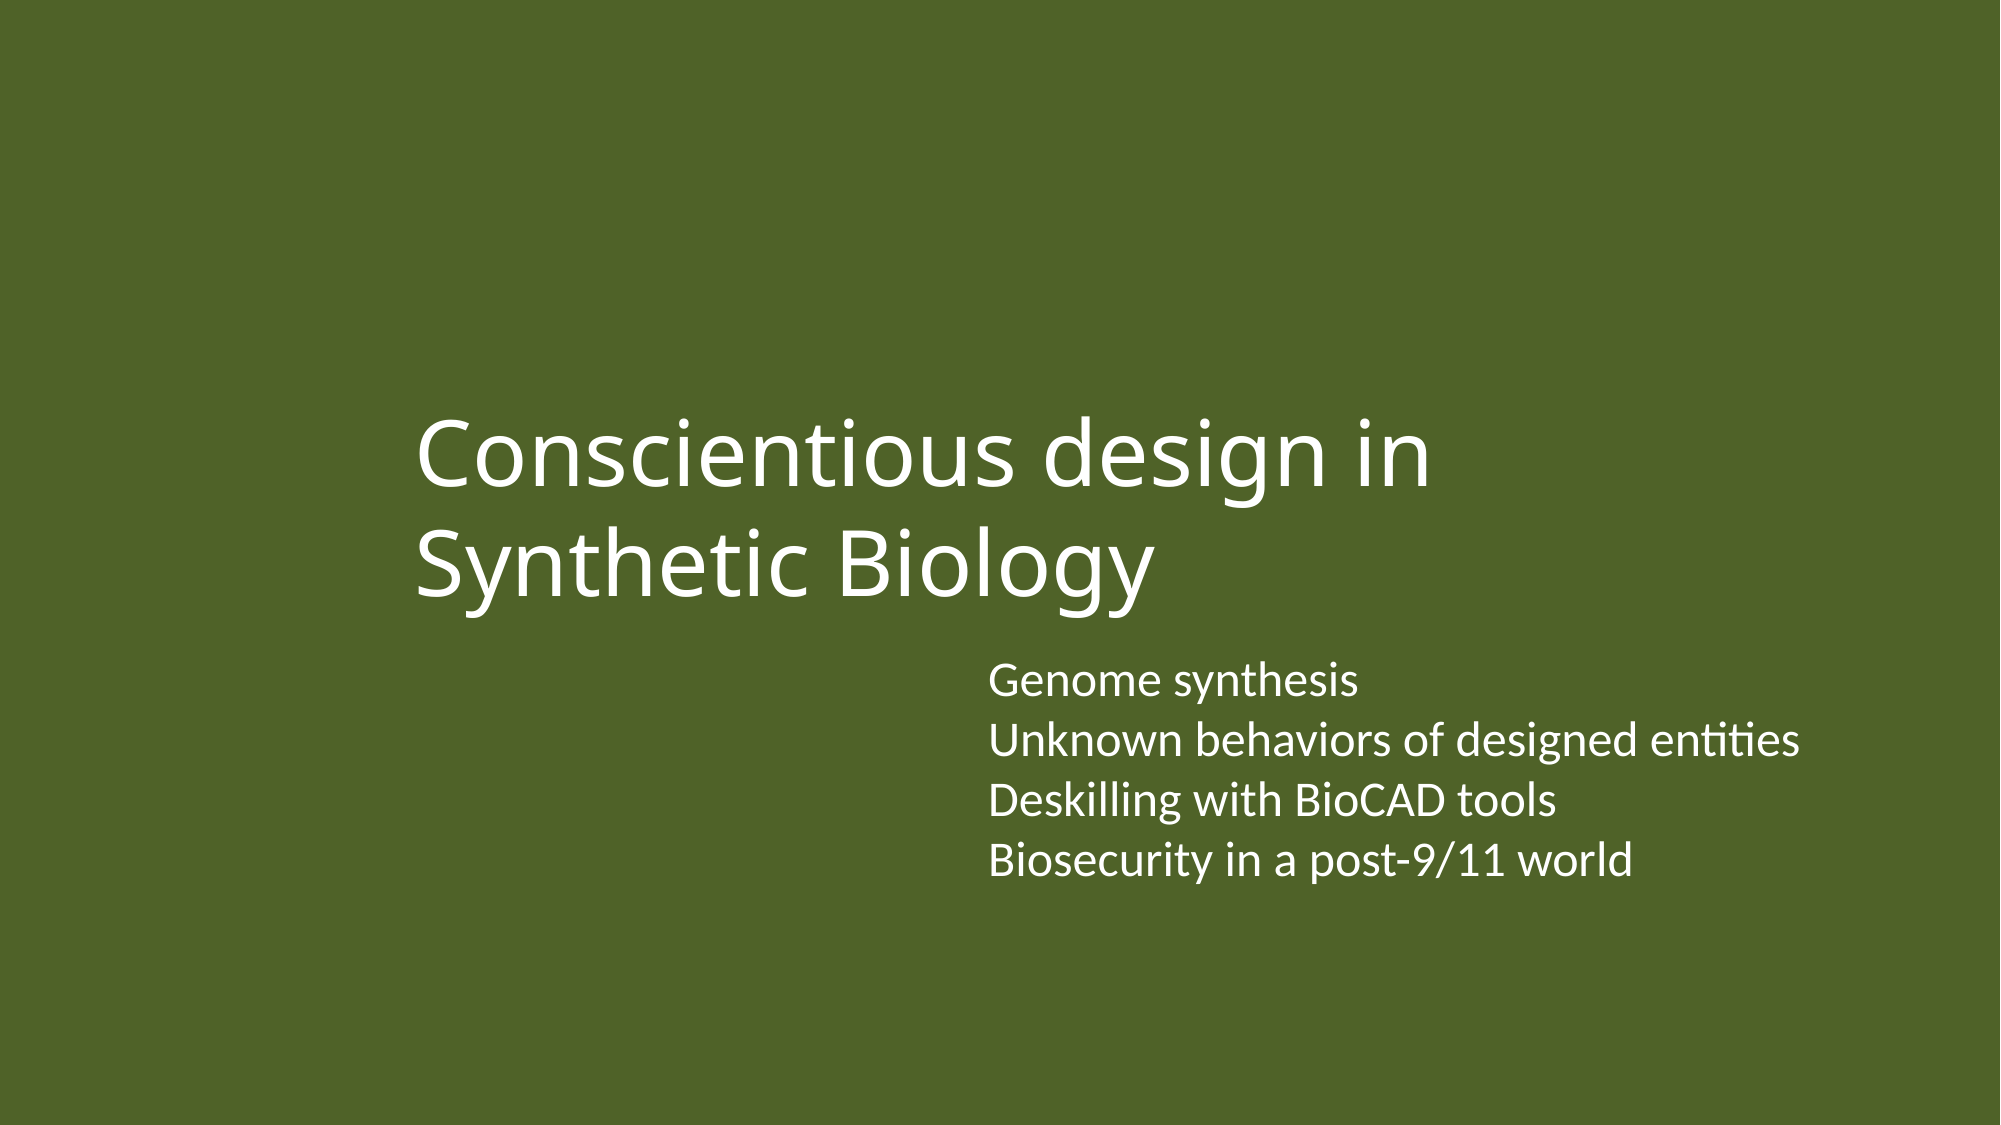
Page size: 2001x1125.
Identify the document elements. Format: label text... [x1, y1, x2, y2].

text_box Conscientious design in Synthetic Biology [399, 387, 1700, 623]
text_box Genome synthesis Unknown behaviors of designed entities Deskilling with BioCAD tools Biosecurity in a post-9/11 world [973, 638, 1943, 894]
